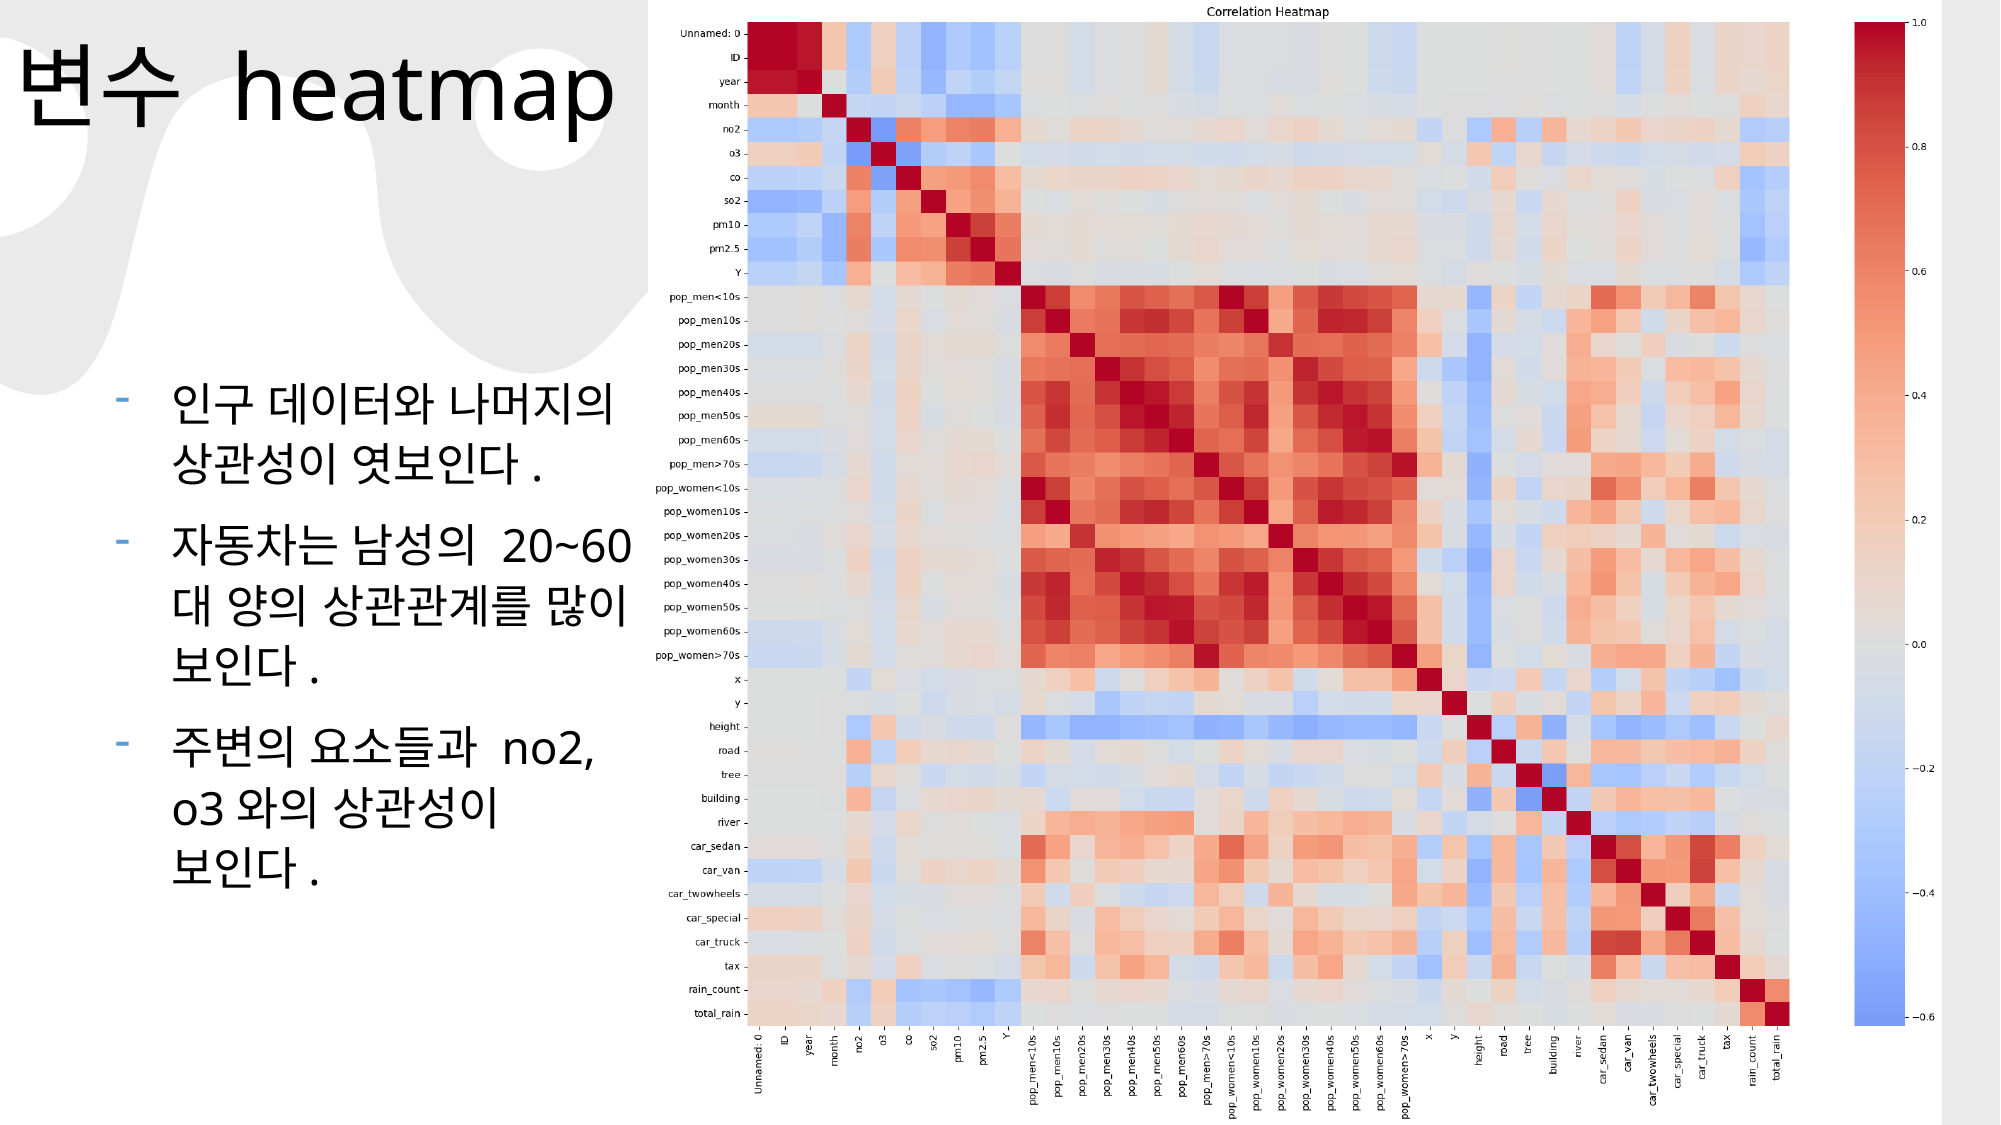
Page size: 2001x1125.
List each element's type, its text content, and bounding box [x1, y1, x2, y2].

picture [648, 0, 1942, 1125]
text_box 변수 heatmap [0, 0, 648, 146]
list 인구 데이터와 나머지의 상관성이 엿보인다. 자동차는 남성의 20~60대 양의 상관관계를 많이 보인다. 주변의 요소들과 no2, o3와의 상관성이 보인다. [99, 362, 648, 1025]
